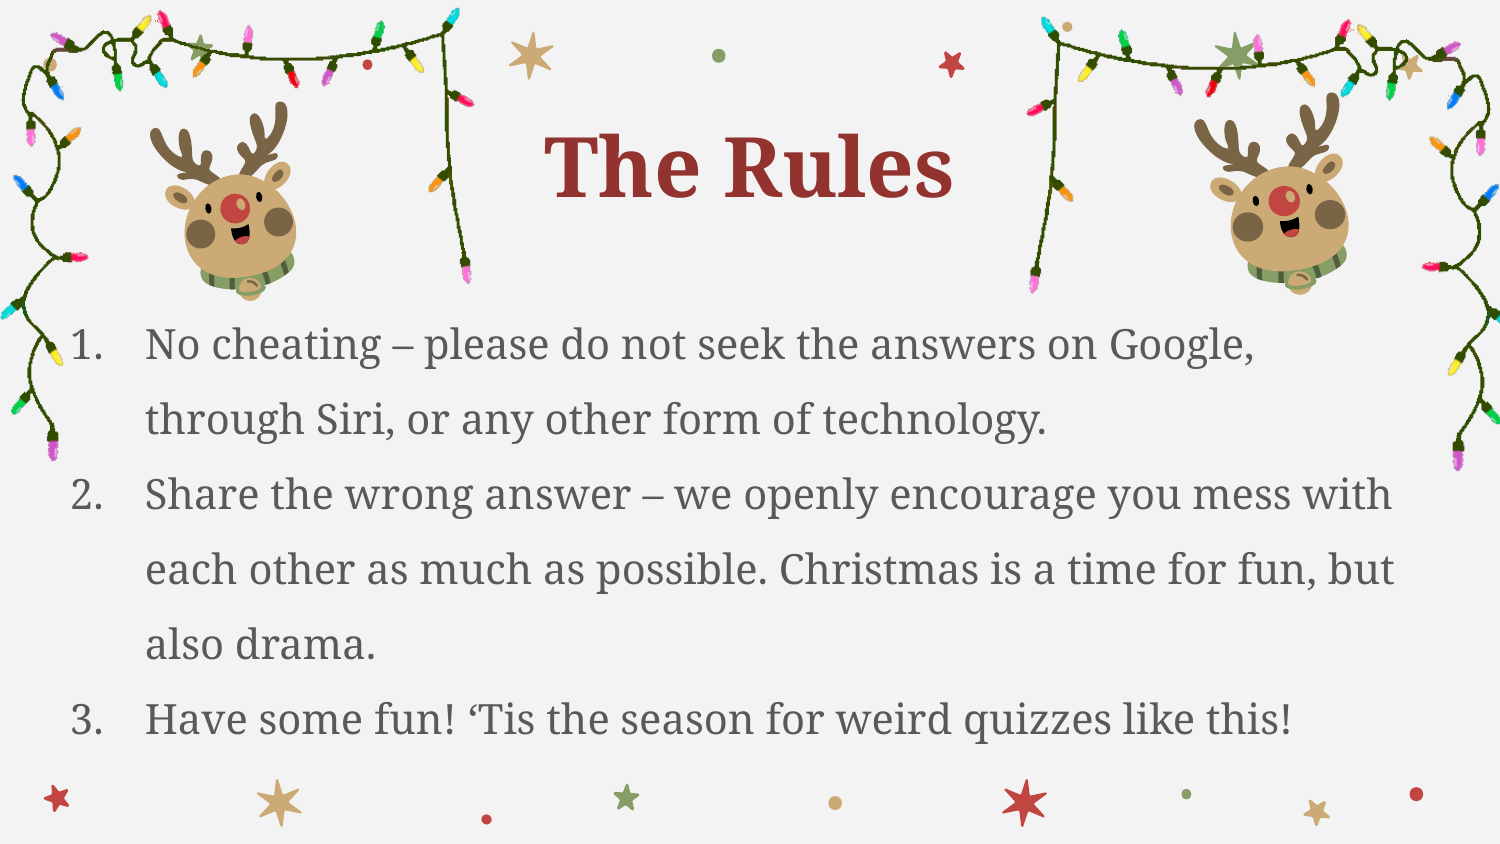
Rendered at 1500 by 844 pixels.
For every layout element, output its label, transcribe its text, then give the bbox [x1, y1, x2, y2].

picture [997, 0, 1500, 531]
picture [0, 0, 503, 522]
title The Rules [507, 116, 992, 234]
subtitle No cheating – please do not seek the answers on Google, through Siri, or any other form of technology. Share the wrong answer – we openly encourage you mess with each other as much as possible. Christmas is a time for fun, but also drama. Have some fun! ‘Tis the season for weird quizzes like this! [54, 277, 1432, 743]
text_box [146, 101, 300, 302]
